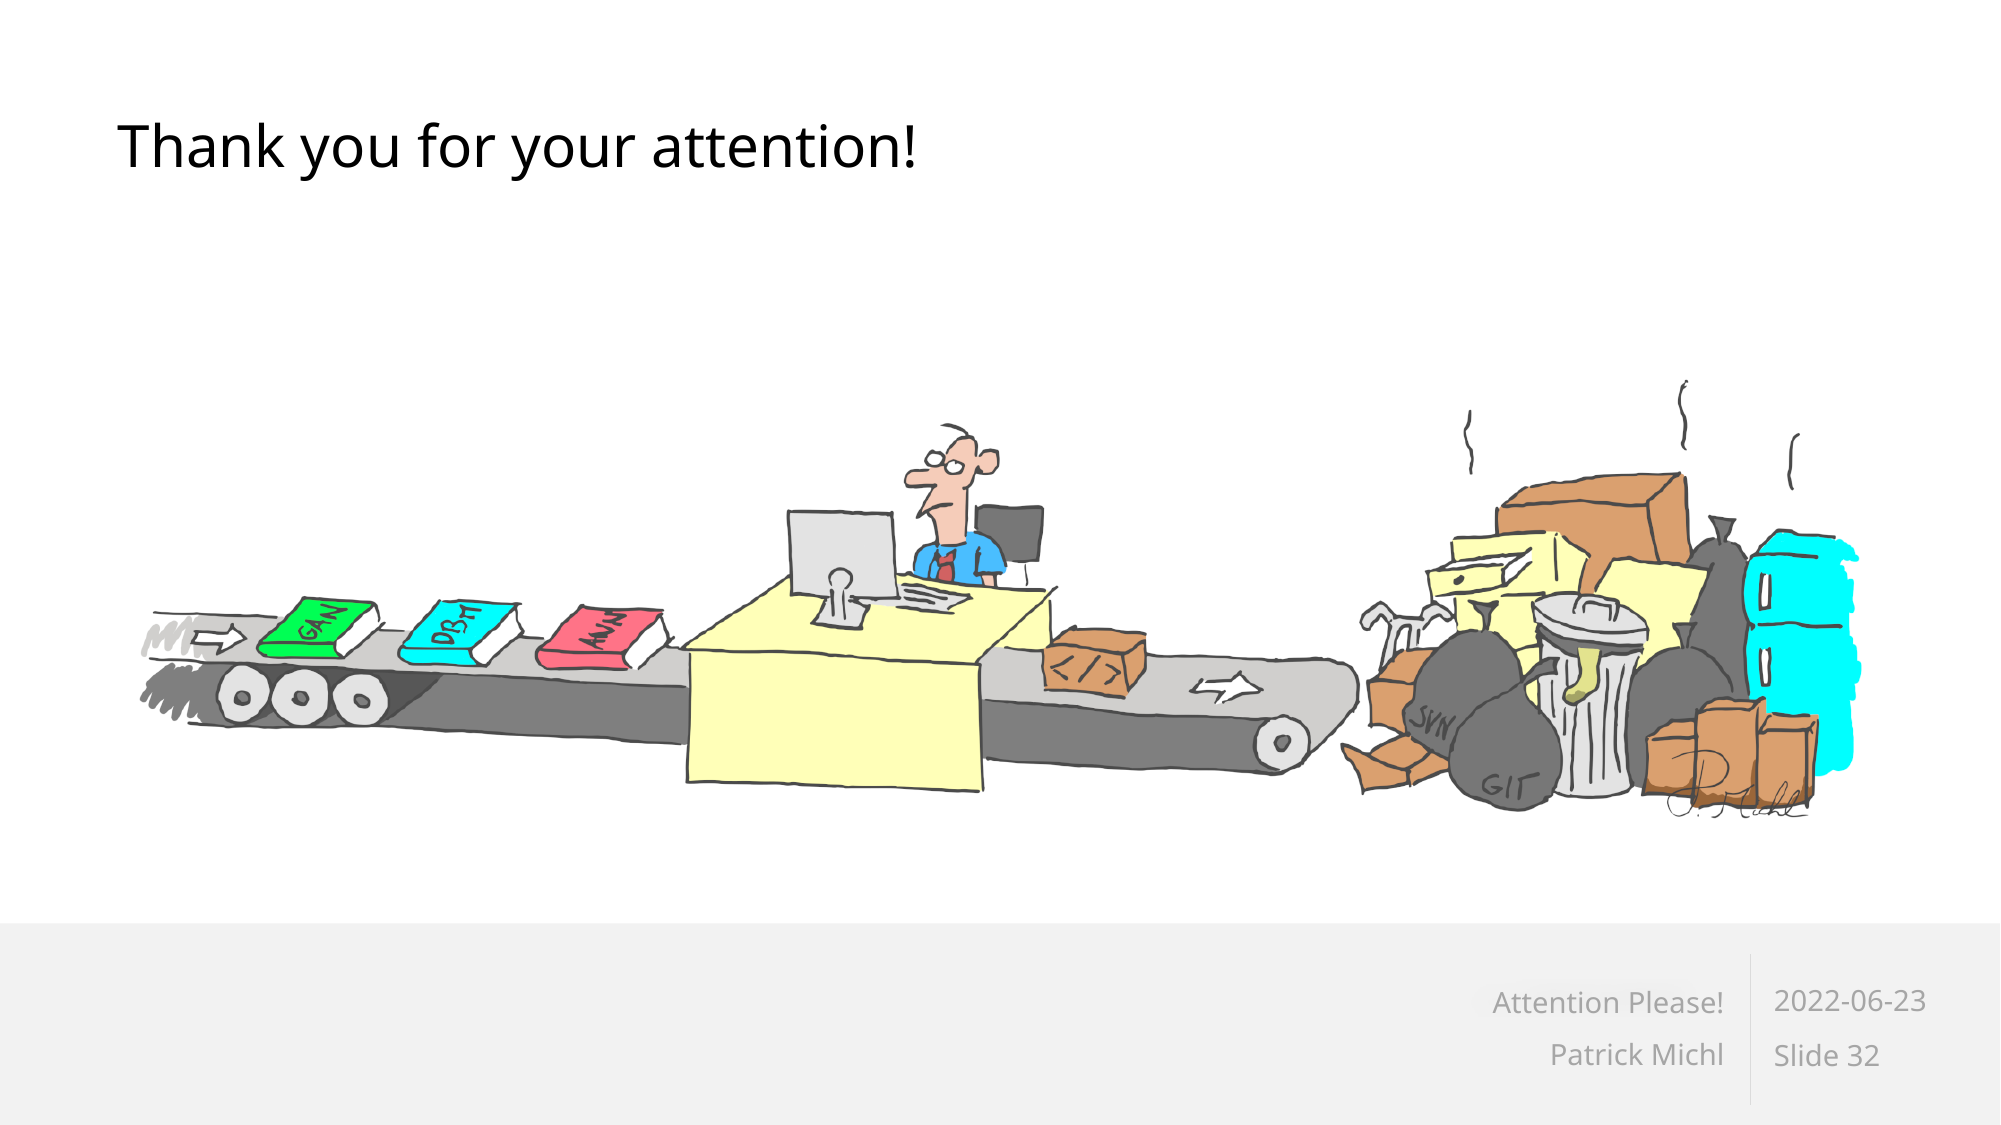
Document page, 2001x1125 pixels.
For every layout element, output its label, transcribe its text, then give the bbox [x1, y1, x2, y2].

picture [121, 362, 1879, 900]
text_box Thank you for your attention! [102, 76, 1983, 222]
